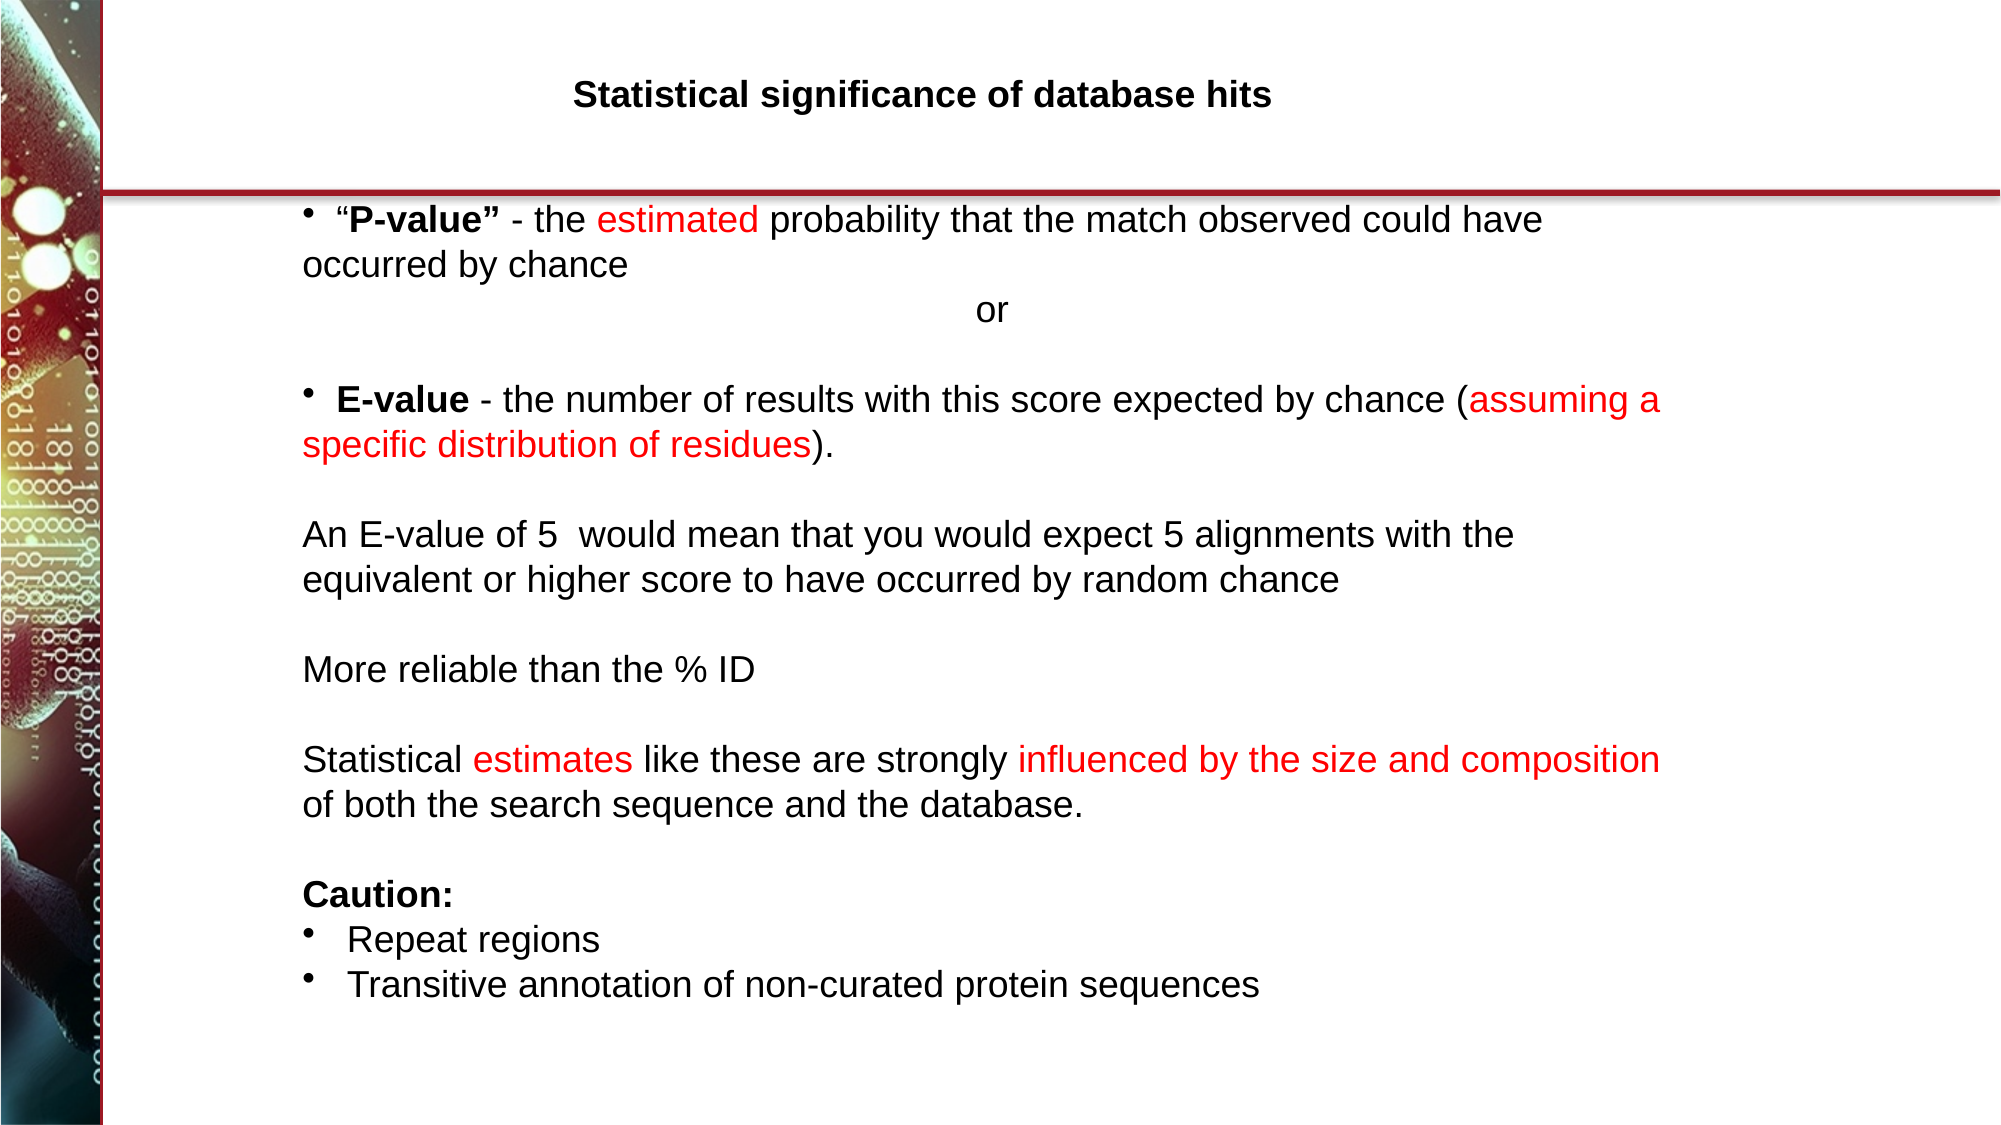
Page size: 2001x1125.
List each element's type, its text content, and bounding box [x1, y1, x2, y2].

text_box “P-value” - the estimated probability that the match observed could have occurred by chance or E-value - the number of results with this score expected by chance (assuming a specific distribution of residues). An E-value of 5 would mean that you would expect 5 alignments with the equivalent or higher score to have occurred by random chance More reliable than the % ID Statistical estimates like these are strongly influenced by the size and composition of both the search sequence and the database. Caution: Repeat regions Transitive annotation of non-curated protein sequences [287, 187, 1697, 1057]
text_box Statistical significance of database hits [558, 62, 1289, 123]
picture [1, 1, 100, 1124]
